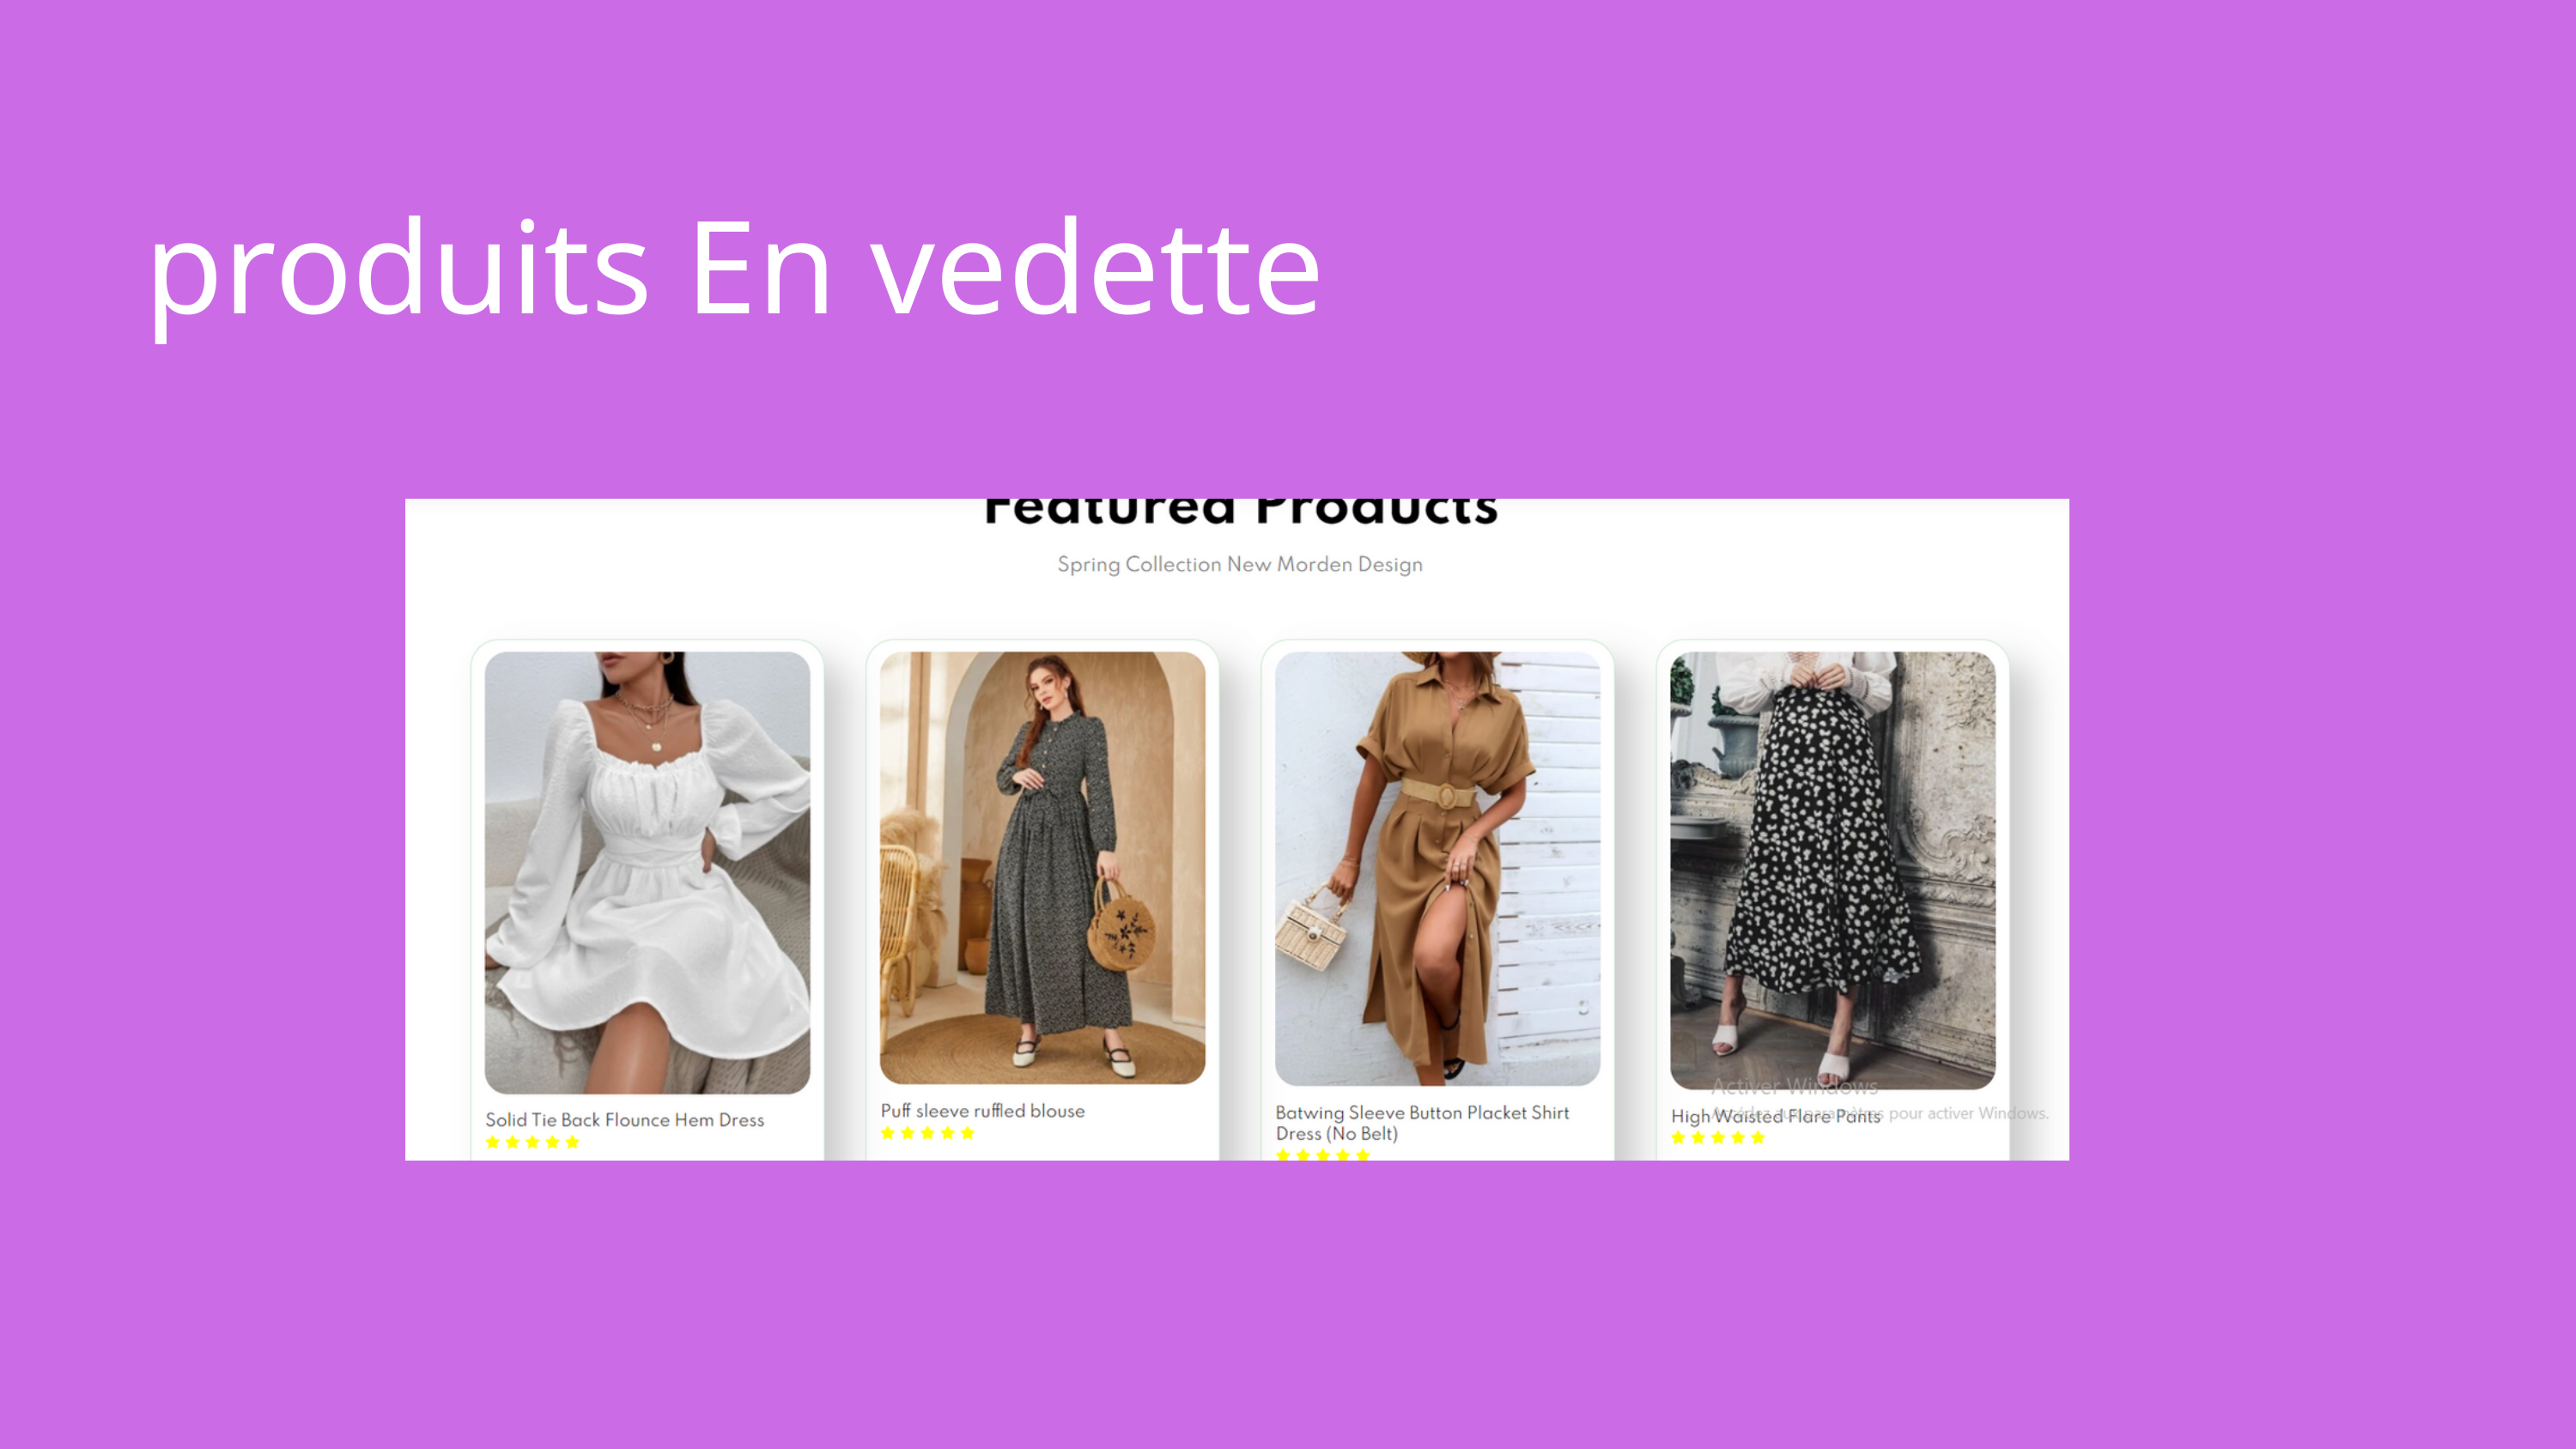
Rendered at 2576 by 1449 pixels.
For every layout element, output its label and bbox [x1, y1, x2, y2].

text_box [144, 184, 1591, 482]
picture [405, 499, 2070, 1161]
